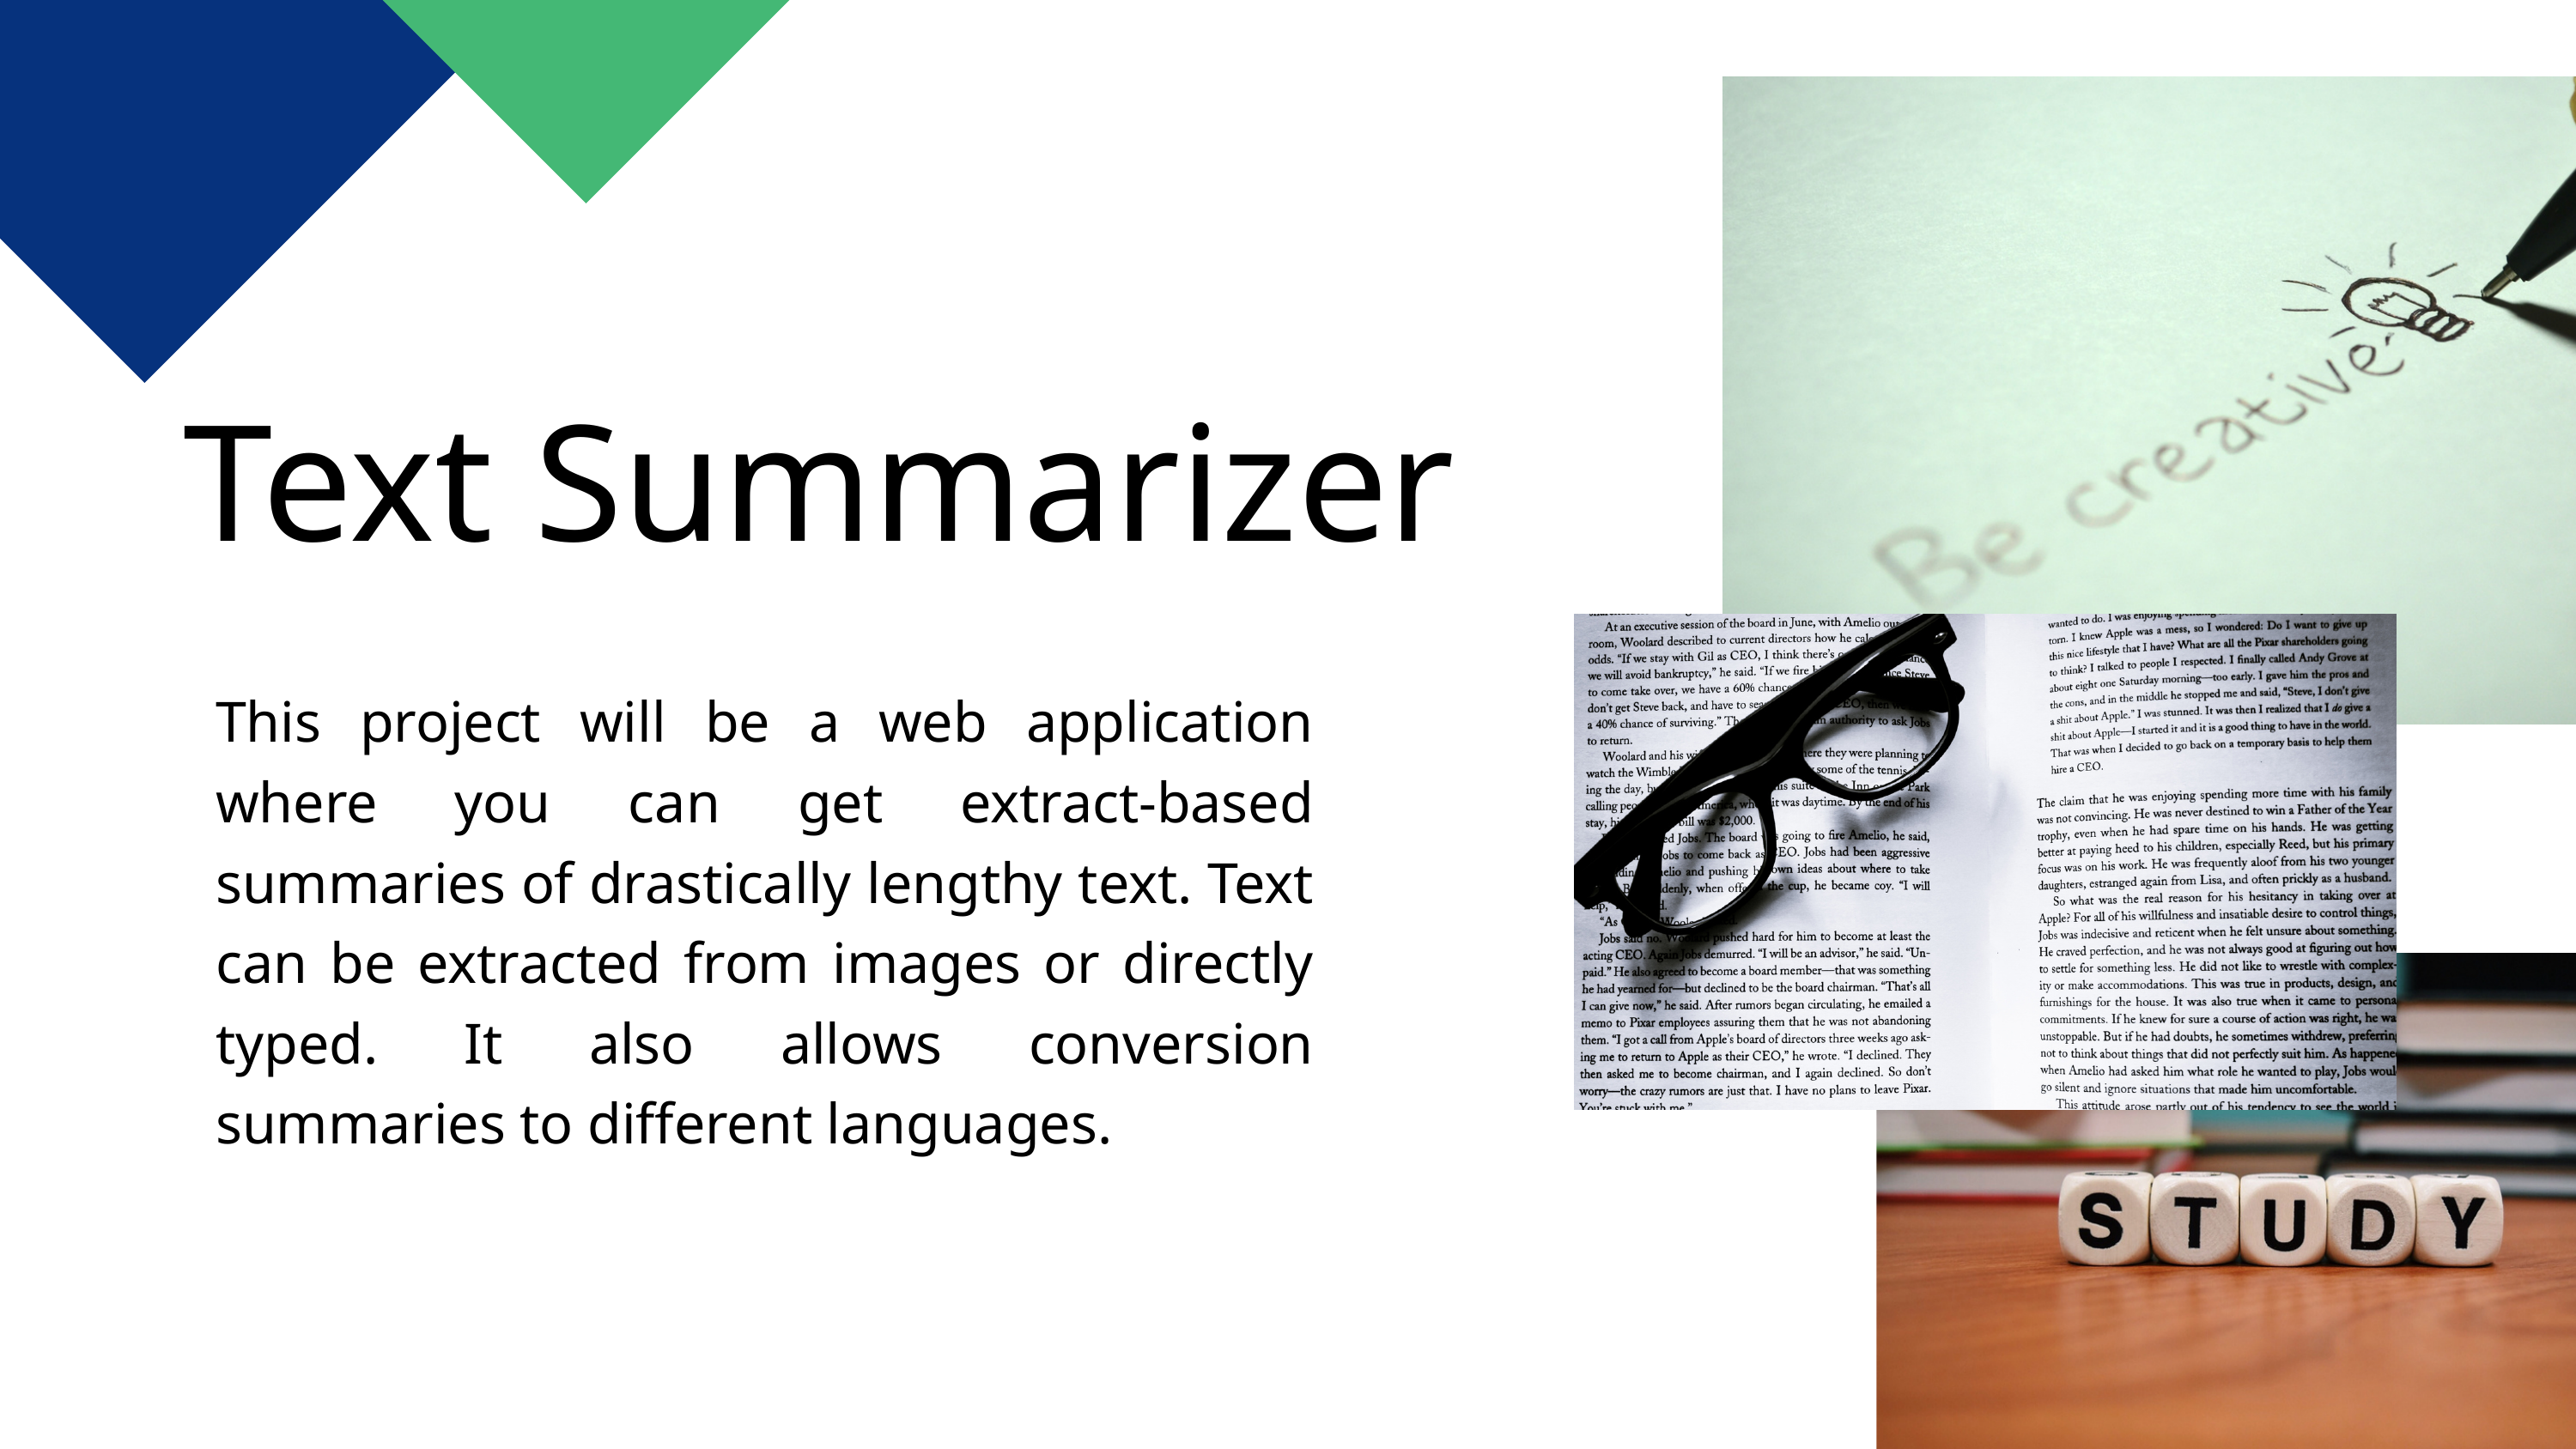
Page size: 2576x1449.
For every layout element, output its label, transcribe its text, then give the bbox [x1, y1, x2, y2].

text_box This project will be a web application where you can get extract-based summaries of drastically lengthy text. Text can be extracted from images or directly typed. It also allows conversion summaries to different languages. [216, 672, 1315, 1155]
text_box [0, 0, 416, 271]
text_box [441, 0, 731, 144]
text_box Text Summarizer [183, 348, 1666, 573]
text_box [1573, 614, 2397, 1110]
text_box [1722, 76, 2576, 724]
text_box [1876, 953, 2576, 1449]
